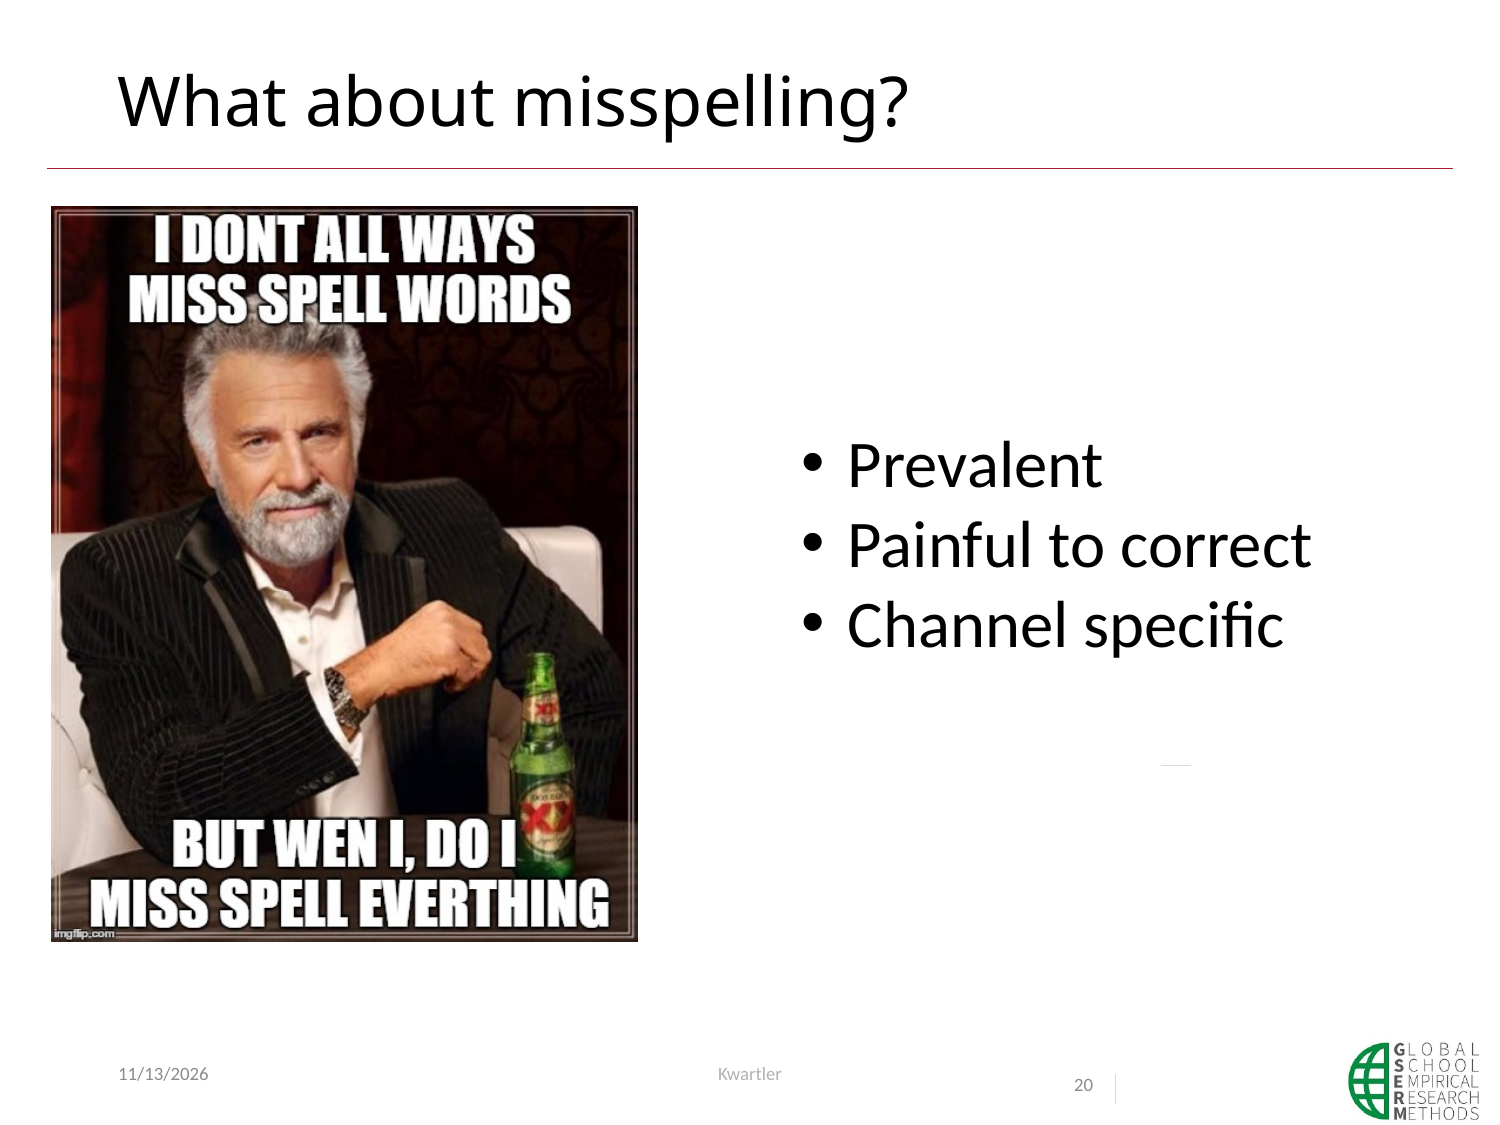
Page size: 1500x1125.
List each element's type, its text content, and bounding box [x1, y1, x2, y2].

slide_number 20 [1059, 1042, 1200, 1103]
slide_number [103, 1042, 441, 1103]
picture [51, 206, 638, 942]
text_box Prevalent Painful to correct Channel specific [786, 413, 1328, 669]
picture [1342, 1035, 1500, 1125]
footer Kwartler [496, 1042, 1004, 1103]
title What about misspelling? [103, 59, 1397, 157]
